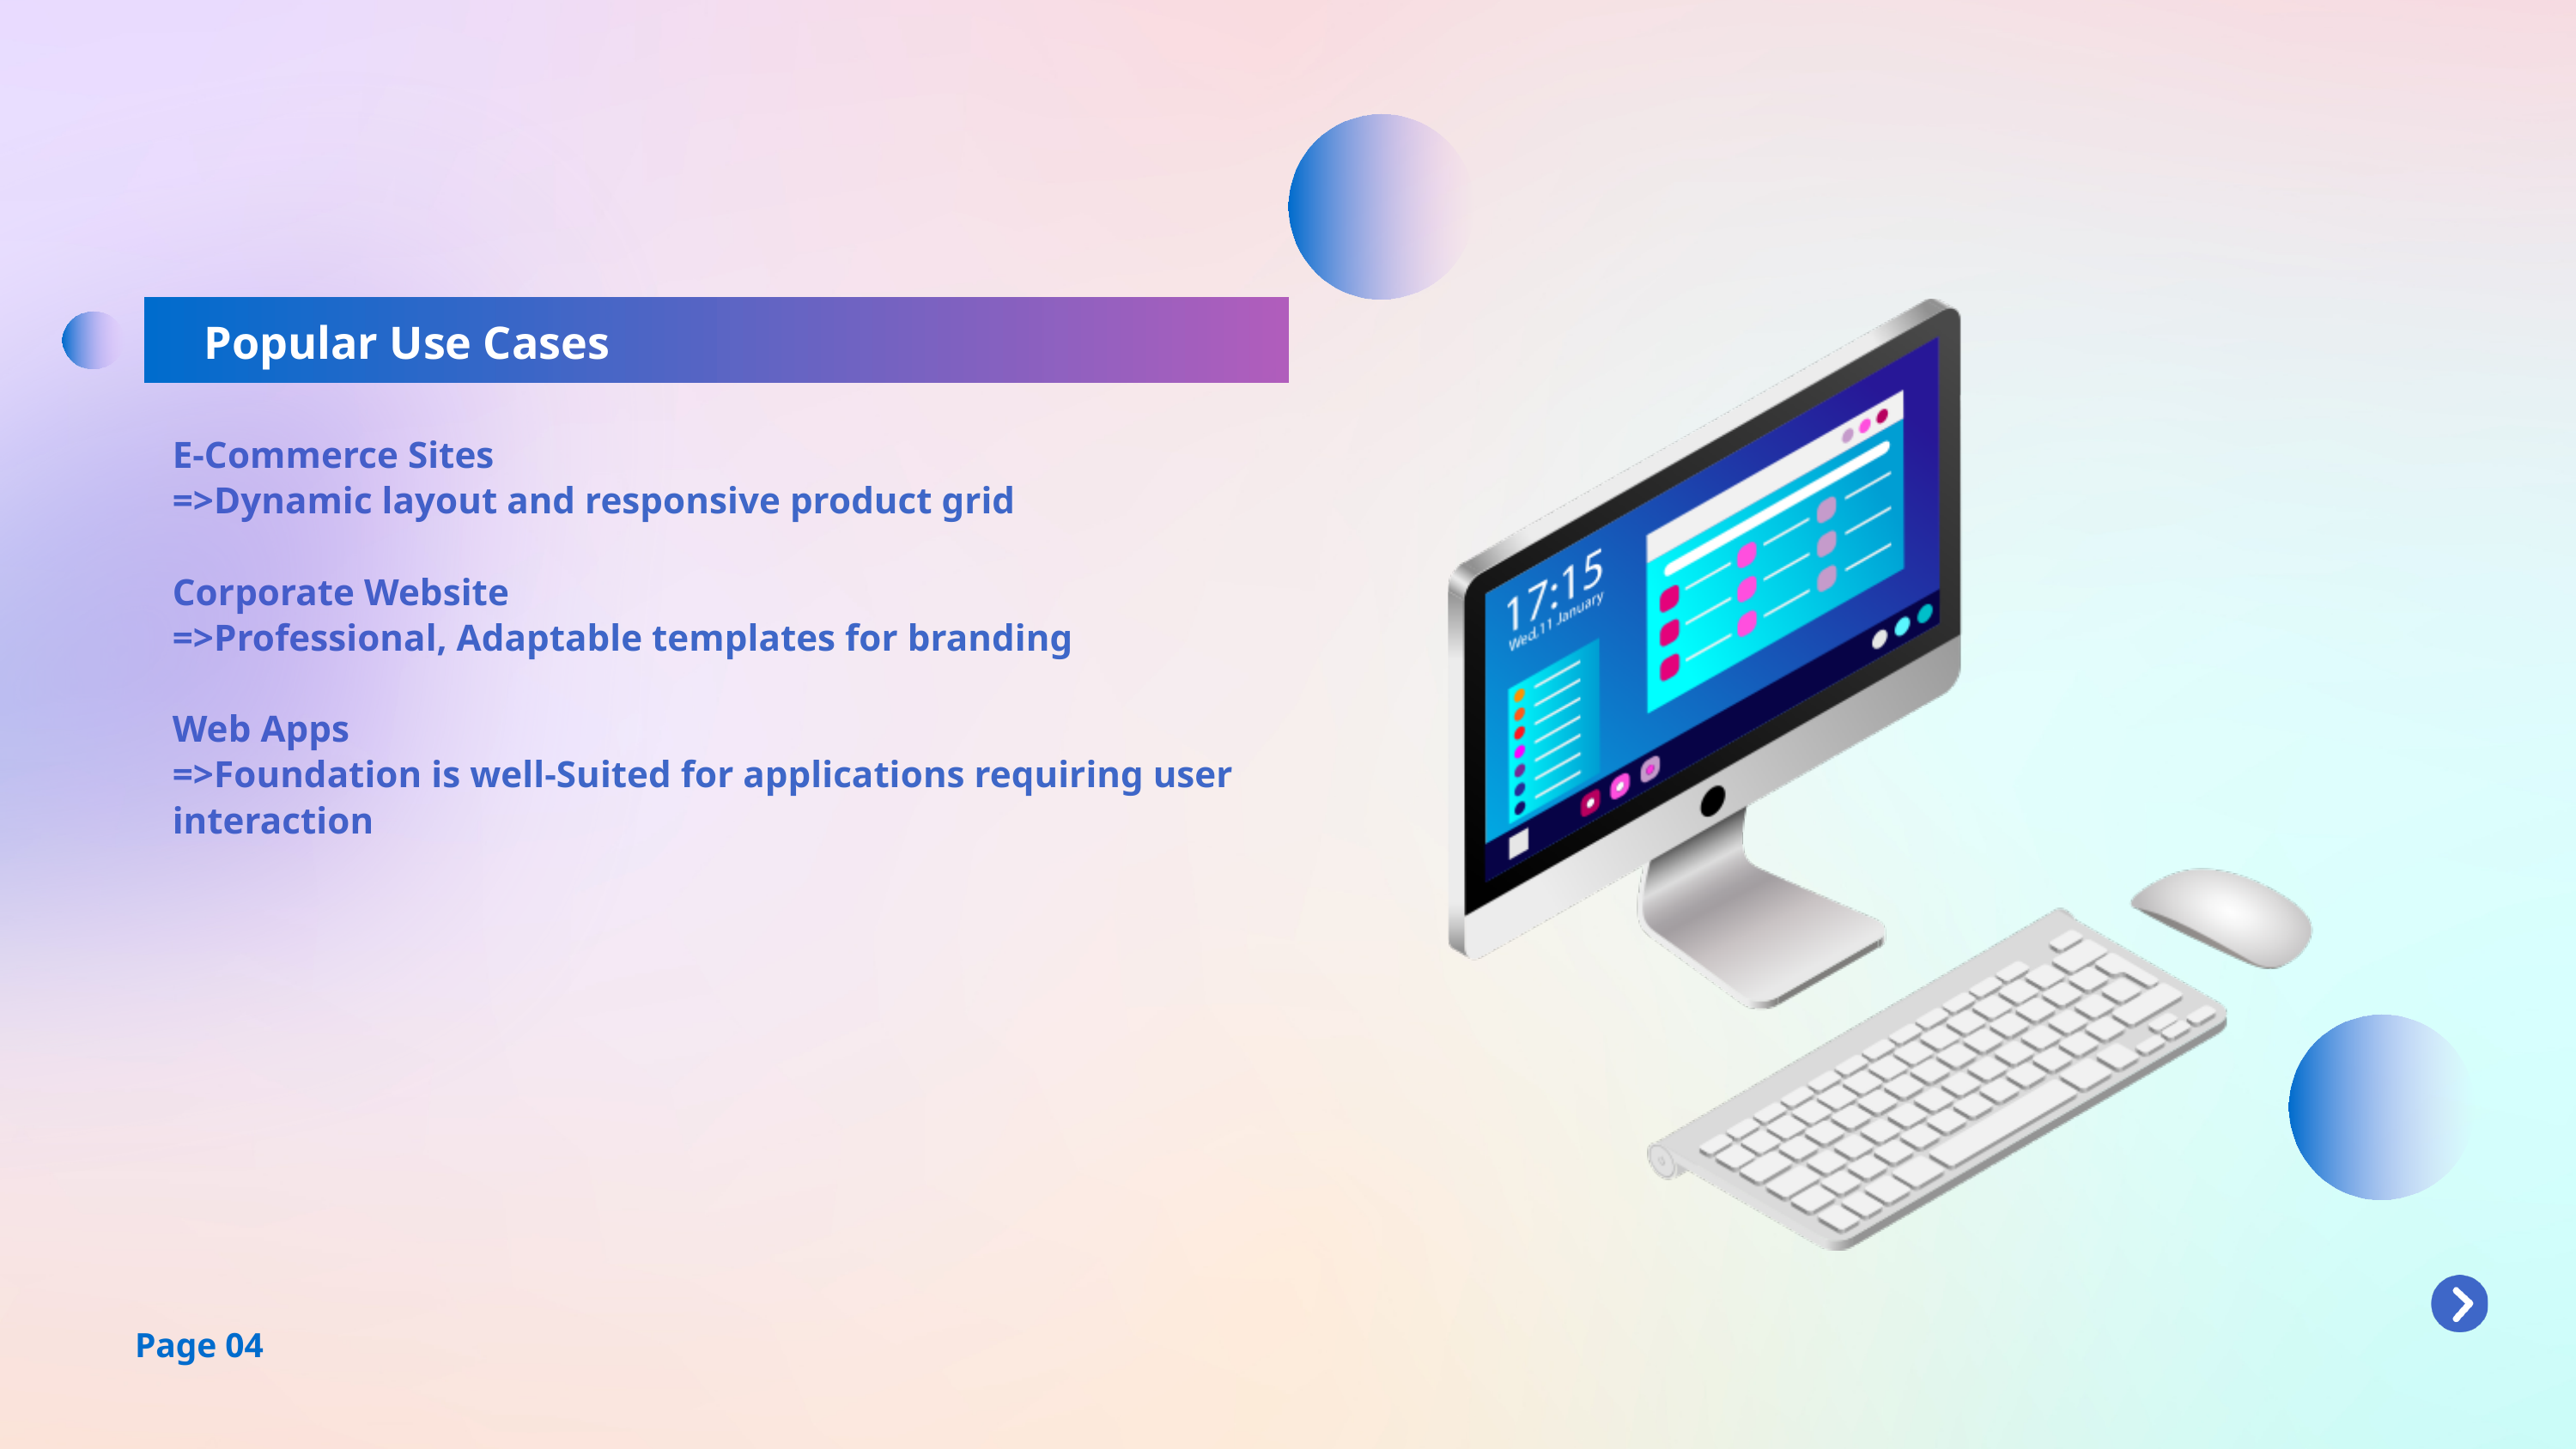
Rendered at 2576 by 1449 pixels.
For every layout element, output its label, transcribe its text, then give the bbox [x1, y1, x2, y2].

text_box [144, 297, 1289, 383]
text_box Page 04 [135, 1318, 363, 1365]
text_box E-Commerce Sites =>Dynamic layout and responsive product grid Corporate Website =>Professional, Adaptable templates for branding Web Apps =>Foundation is well-Suited for applications requiring user interaction [702, 429, 1252, 841]
text_box [0, 0, 2576, 1449]
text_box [61, 311, 125, 369]
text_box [1287, 113, 1474, 300]
text_box [0, 40, 702, 1200]
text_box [2288, 1014, 2475, 1200]
text_box [1448, 299, 2320, 1252]
text_box [2431, 1275, 2488, 1332]
